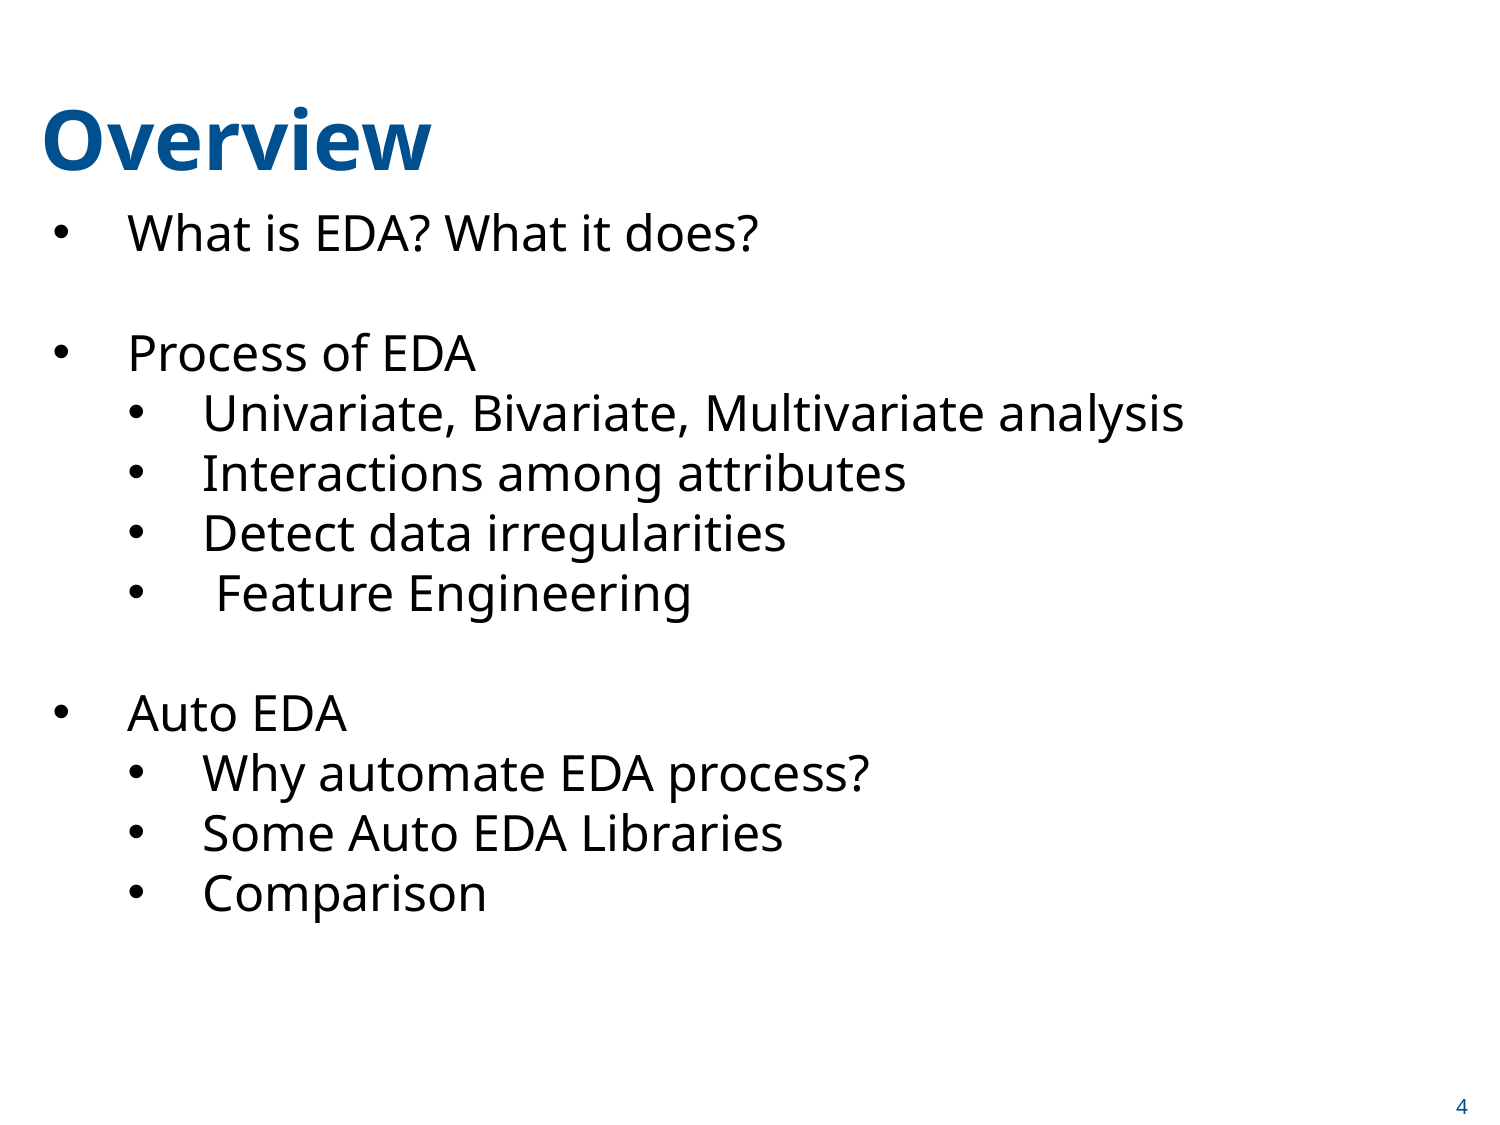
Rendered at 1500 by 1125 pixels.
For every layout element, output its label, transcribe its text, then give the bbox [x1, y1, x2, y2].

text_box 4 [1438, 1093, 1468, 1122]
text_box What is EDA? What it does? Process of EDA Univariate, Bivariate, Multivariate analysis Interactions among attributes Detect data irregularities Feature Engineering Auto EDA Why automate EDA process? Some Auto EDA Libraries Comparison [37, 193, 1500, 964]
text_box Overview [26, 36, 1109, 194]
